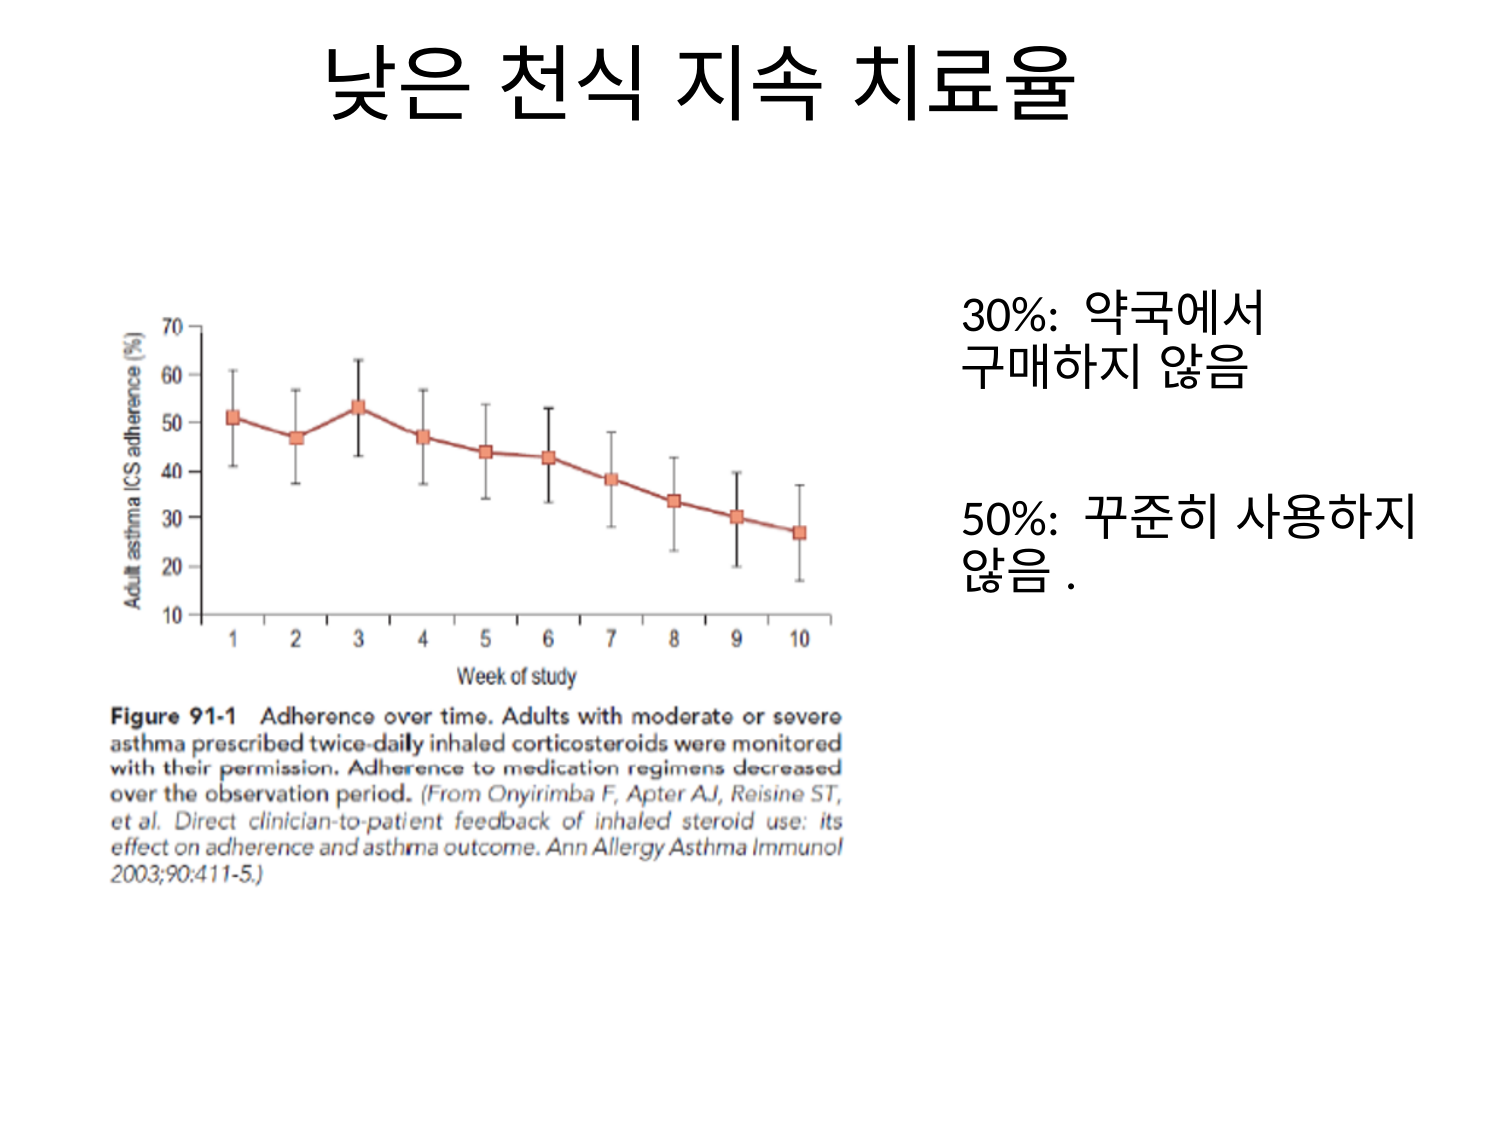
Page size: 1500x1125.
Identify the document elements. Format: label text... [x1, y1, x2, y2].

picture [61, 281, 898, 923]
text_box 낮은 천식 지속 치료율 [306, 0, 1500, 196]
list 30%: 약국에서 구매하지 않음 50%: 꾸준히 사용하지 않음. [945, 281, 1474, 909]
